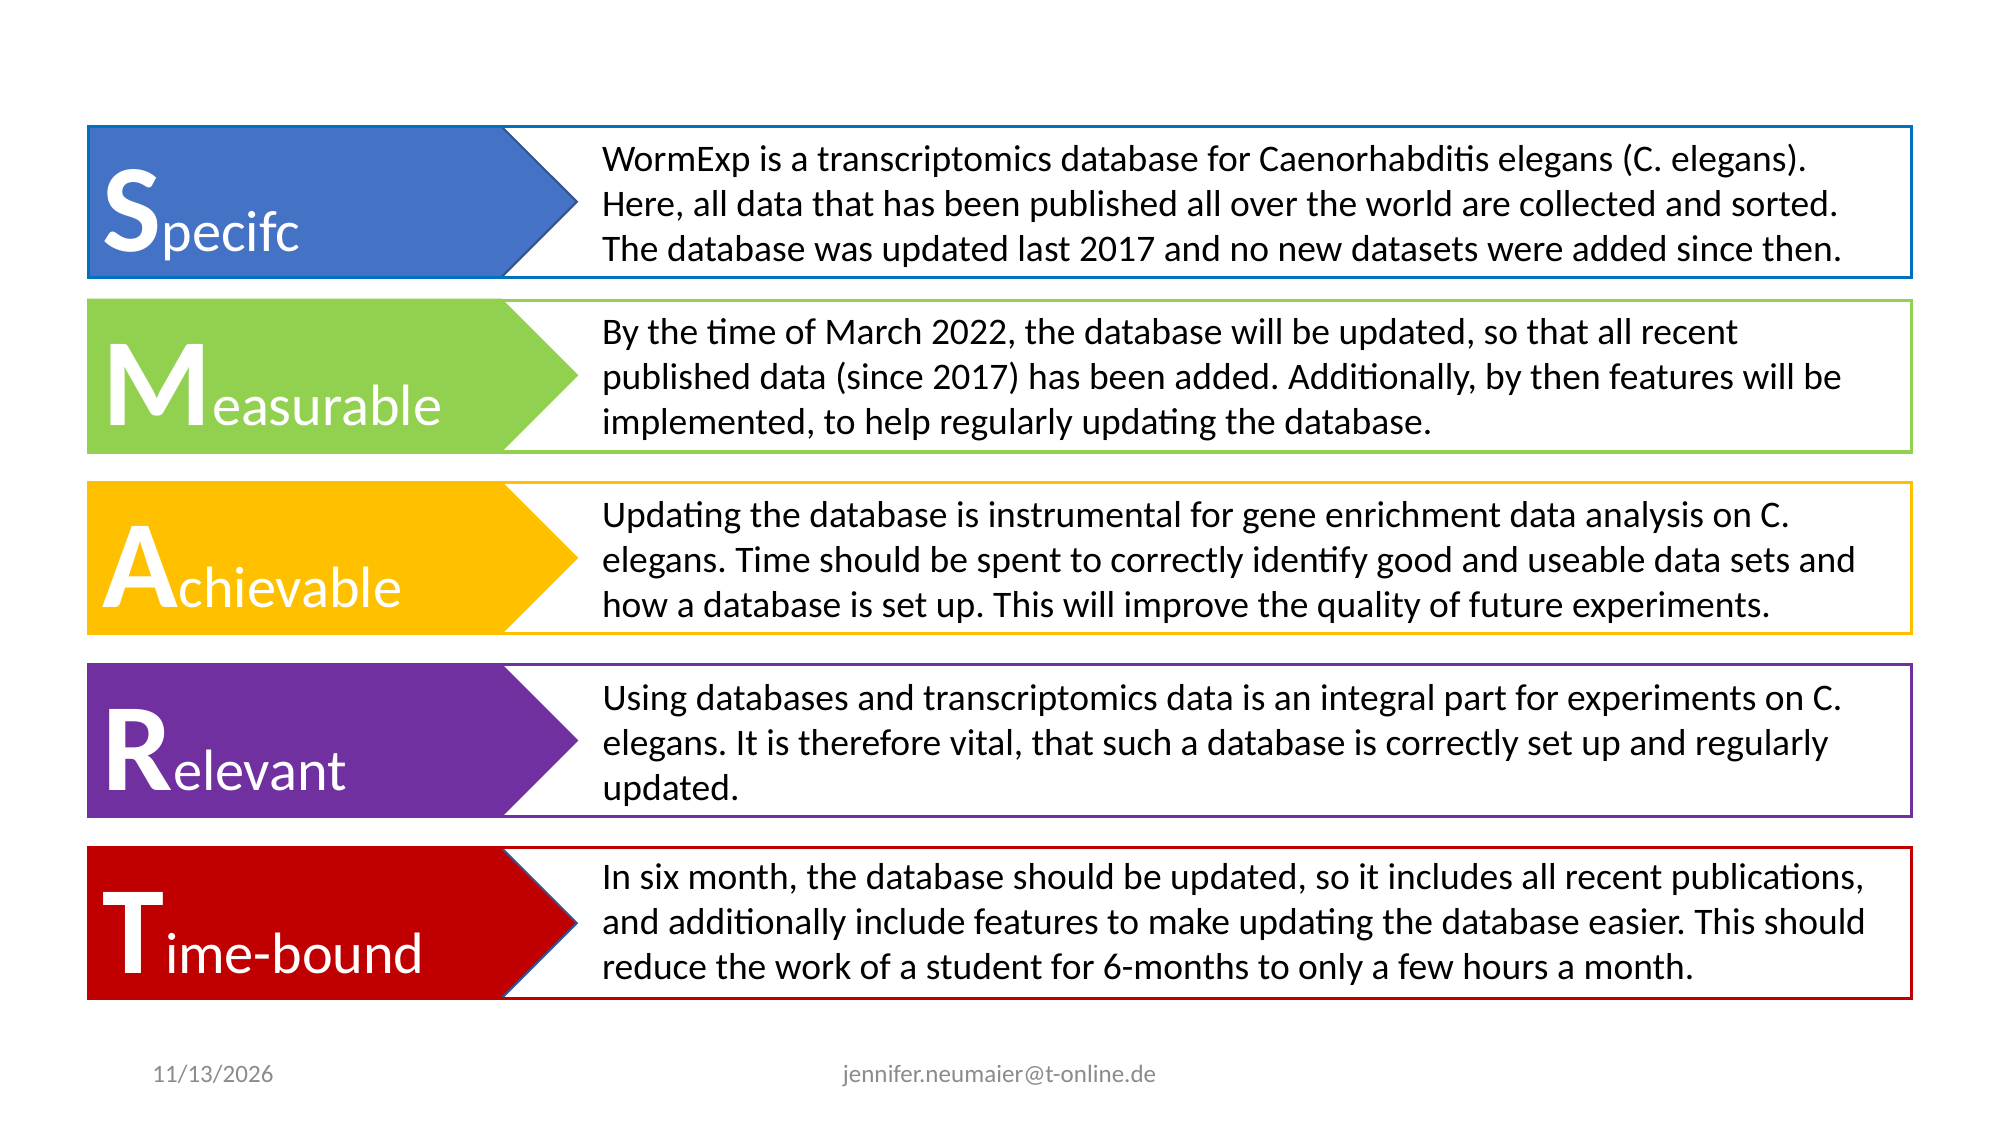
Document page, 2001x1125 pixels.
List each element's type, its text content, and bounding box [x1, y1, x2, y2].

footer jennifer.neumaier@t-online.de [662, 1042, 1338, 1103]
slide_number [137, 1042, 588, 1103]
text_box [88, 126, 1912, 999]
